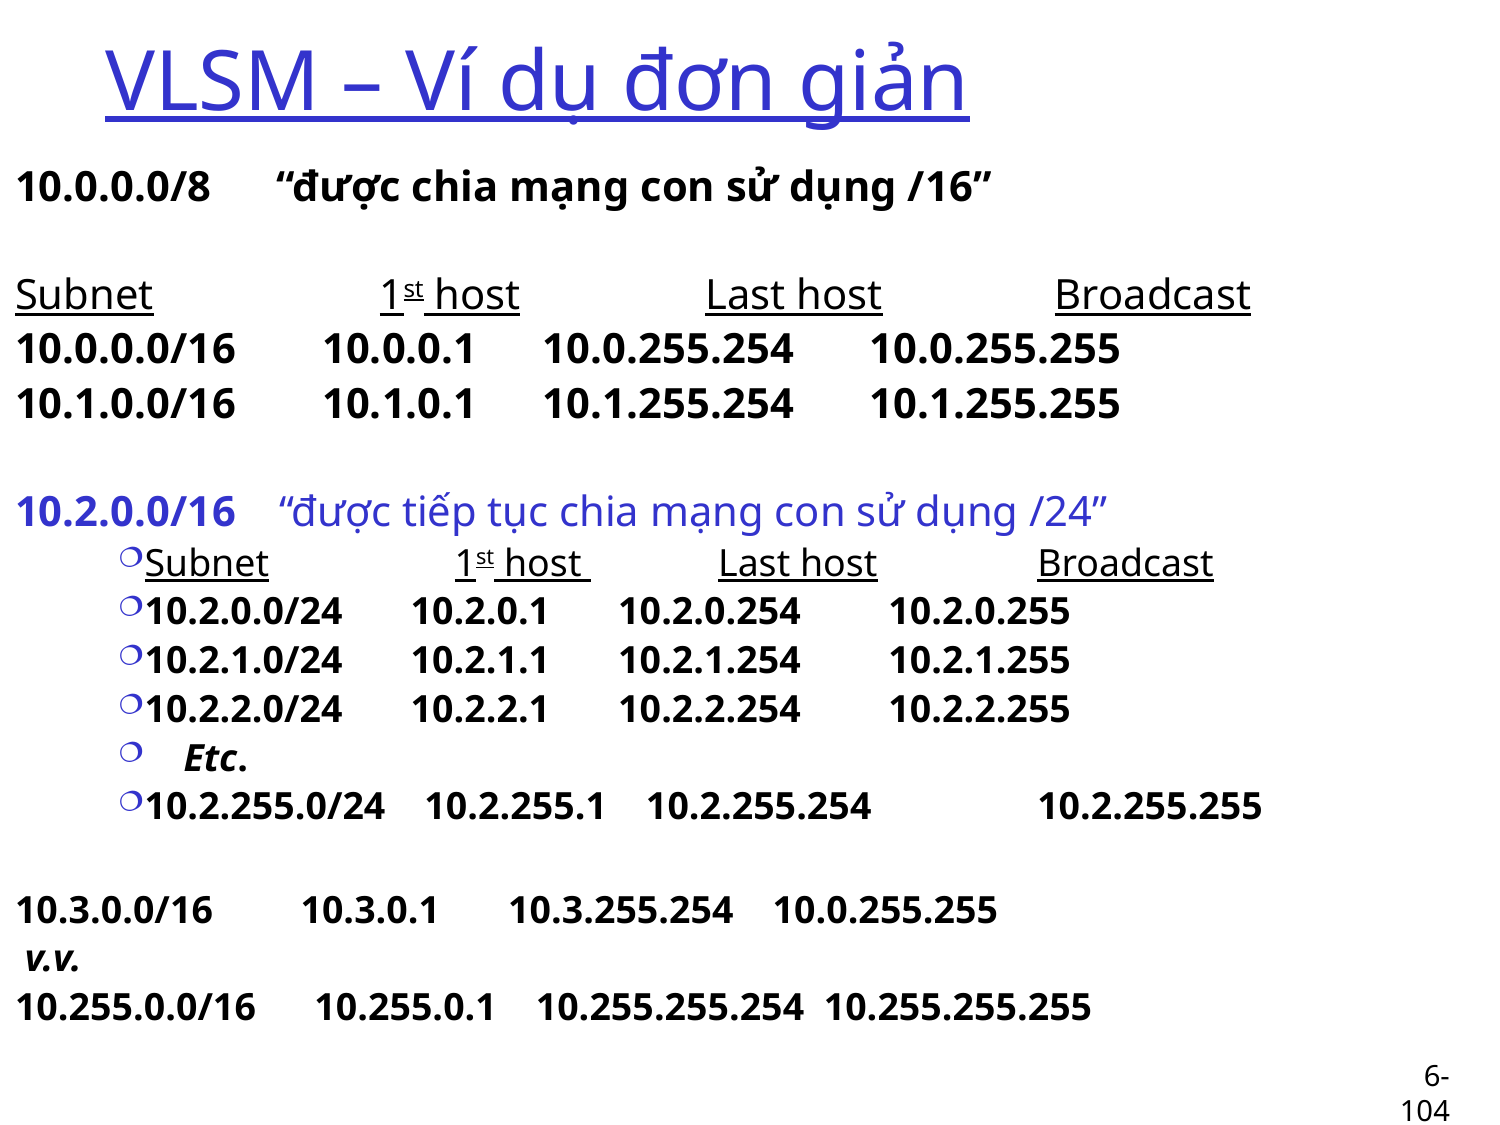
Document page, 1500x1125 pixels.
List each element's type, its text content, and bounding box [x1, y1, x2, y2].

title VLSM – Ví dụ đơn giản [90, 0, 1366, 152]
slide_number 6-104 [1362, 1105, 1466, 1125]
list 10.0.0.0/8 “được chia mạng con sử dụng /16” Subnet 1st host Last host Broadcast 10.0.0.0/16 10.0.0.1 10.0.255.254 10.0.255.255 10.1.0.0/16 10.1.0.1 10.1.255.254 10.1.255.255 10.2.0.0/16 “được tiếp tục chia mạng con sử dụng /24” Subnet 1st host Last host Broadcast 10.2.0.0/24 10.2.0.1 10.2.0.254 10.2.0.255 10.2.1.0/24 10.2.1.1 10.2.1.254 10.2.1.255 10.2.2.0/24 10.2.2.1 10.2.2.254 10.2.2.255 Etc. 10.2.255.0/24 10.2.255.1 10.2.255.254 10.2.255.255 10.3.0.0/16 10.3.0.1 10.3.255.254 10.0.255.255 v.v. 10.255.0.0/16 10.255.0.1 10.255.255.254 10.255.255.255 [0, 152, 1500, 1105]
